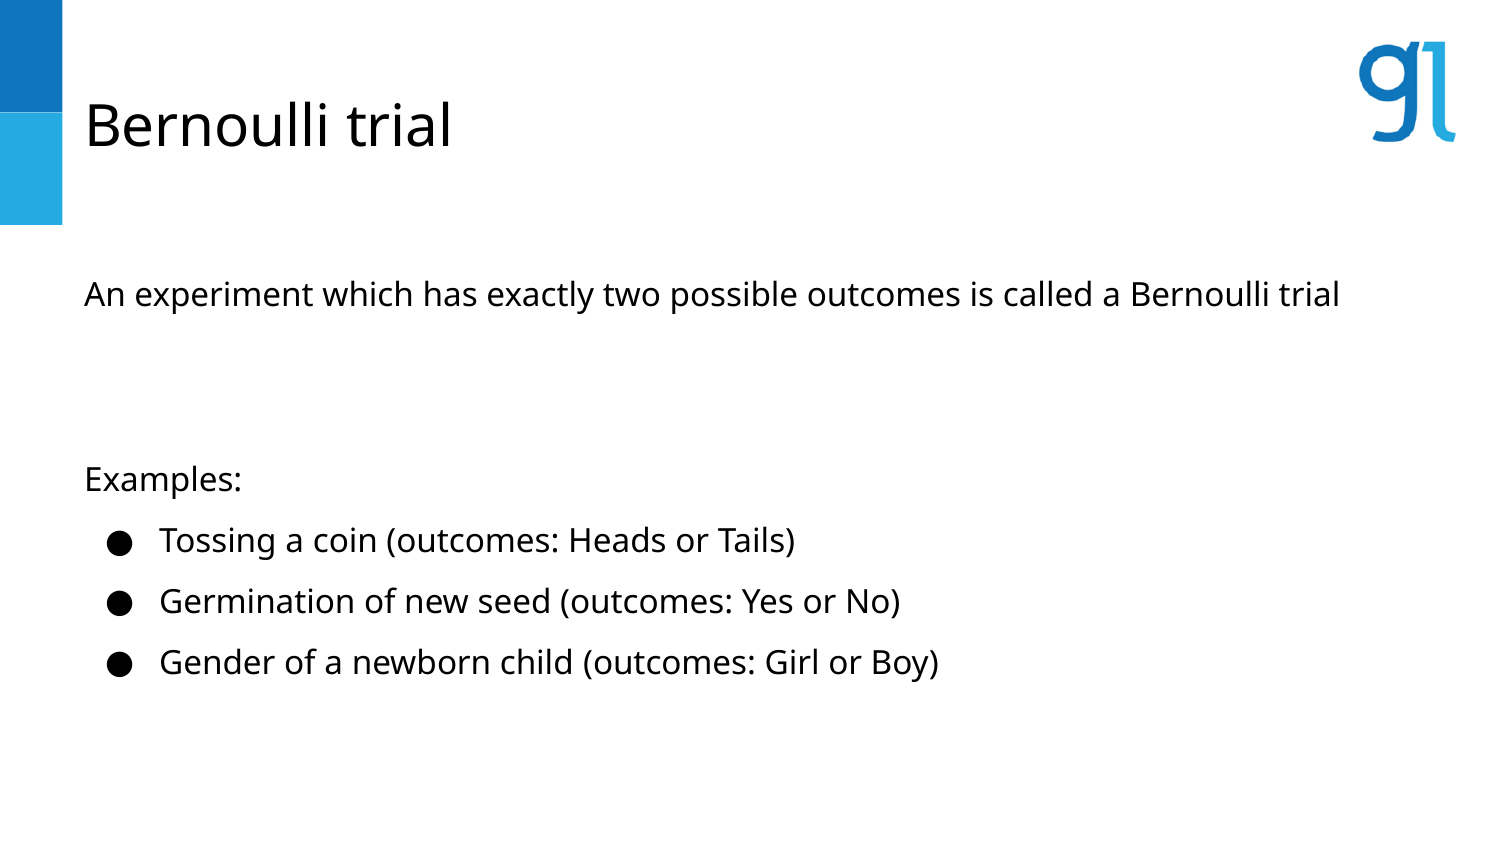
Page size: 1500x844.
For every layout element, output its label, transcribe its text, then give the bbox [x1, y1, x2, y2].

picture [1331, 17, 1482, 167]
list An experiment which has exactly two possible outcomes is called a Bernoulli trial Examples: Tossing a coin (outcomes: Heads or Tails) Germination of new seed (outcomes: Yes or No) Gender of a newborn child (outcomes: Girl or Boy) [69, 257, 1448, 706]
title Bernoulli trial [69, 72, 1175, 167]
